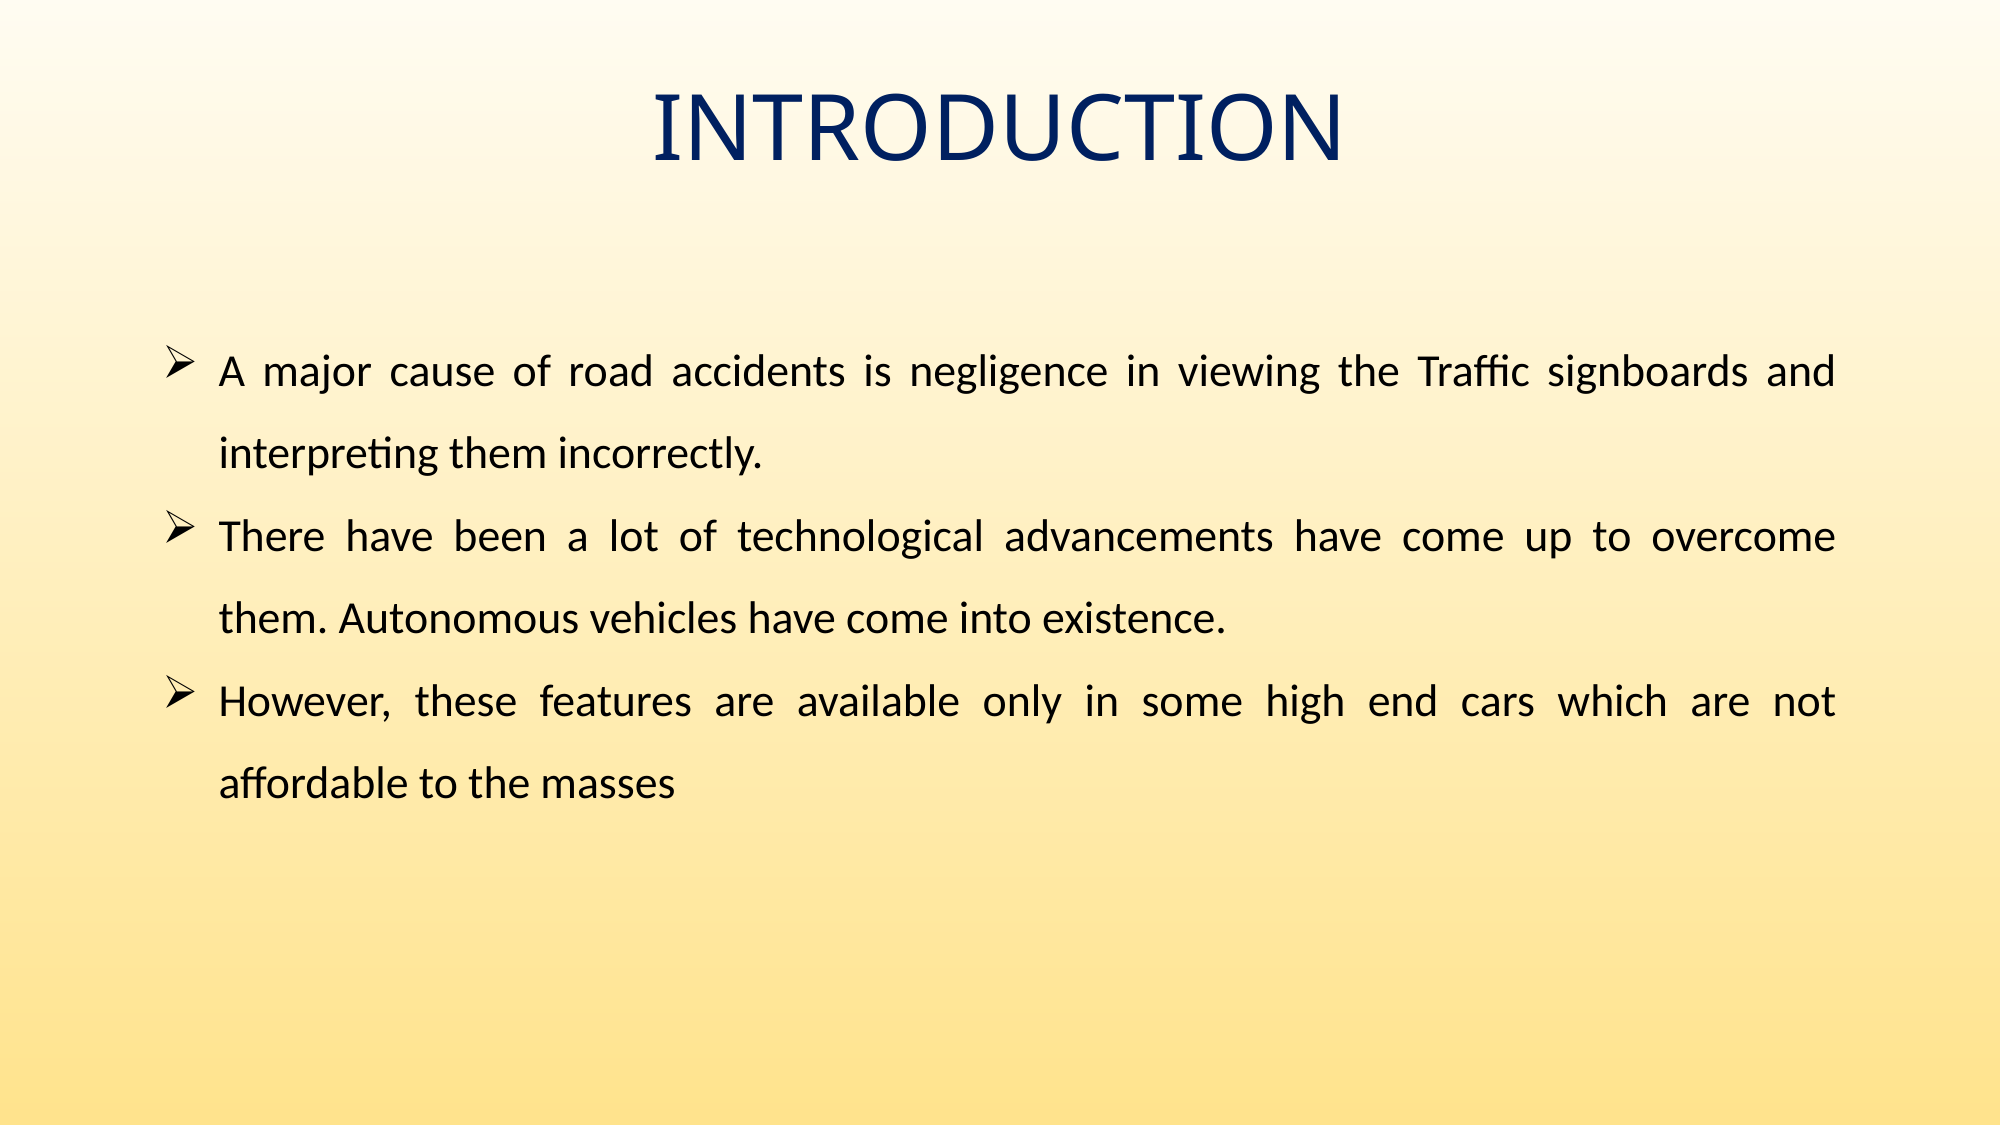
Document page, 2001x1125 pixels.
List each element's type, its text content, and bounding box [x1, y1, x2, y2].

text_box A major cause of road accidents is negligence in viewing the Traffic signboards and interpreting them incorrectly. There have been a lot of technological advancements have come up to overcome them. Autonomous vehicles have come into existence. However, these features are available only in some high end cars which are not affordable to the masses [147, 305, 1853, 916]
text_box INTRODUCTION [619, 61, 1381, 186]
